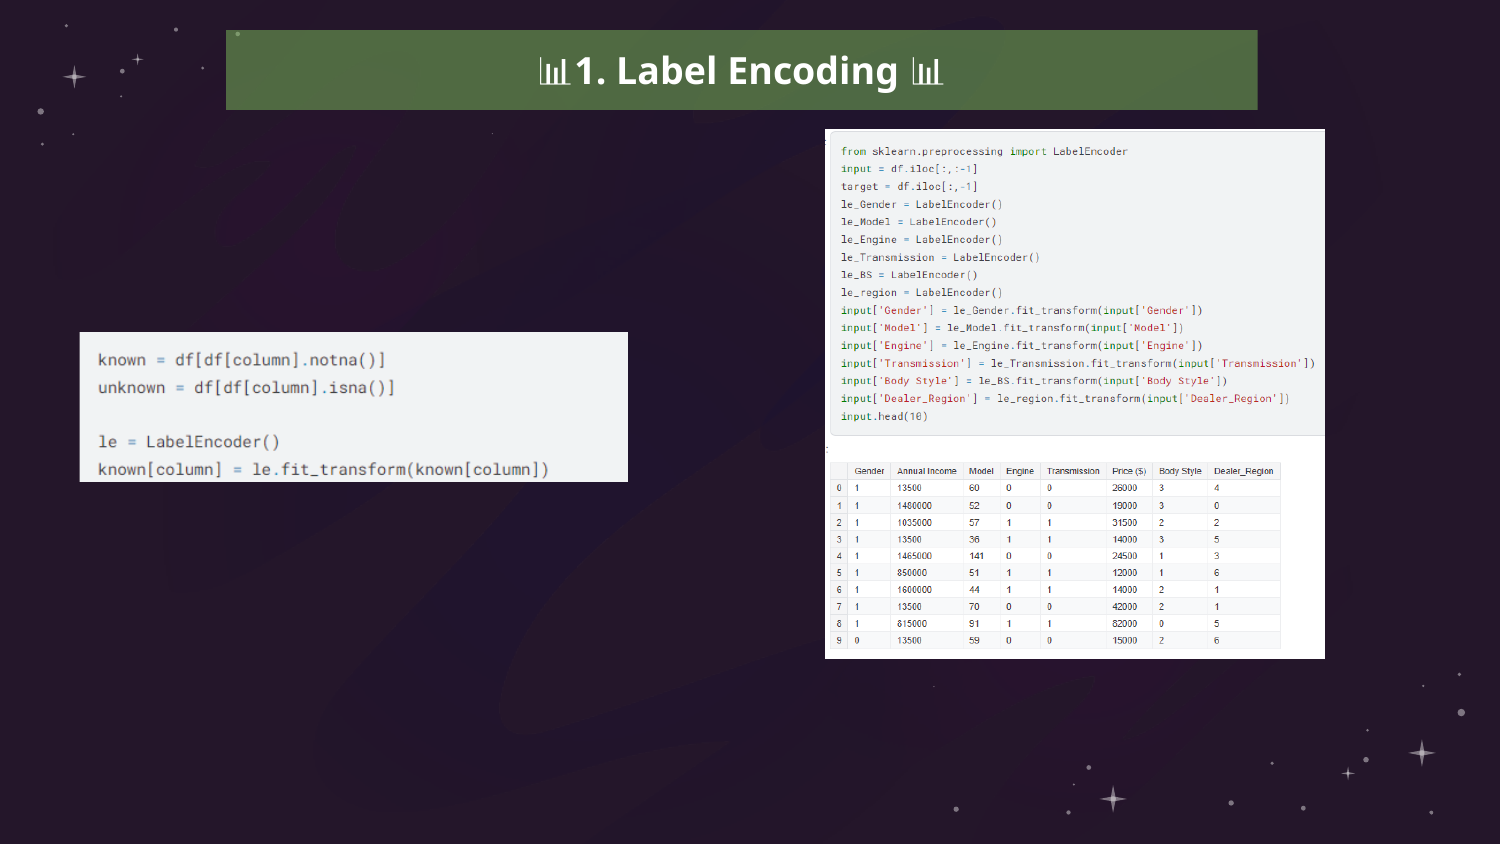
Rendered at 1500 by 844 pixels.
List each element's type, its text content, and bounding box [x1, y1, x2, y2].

picture [825, 129, 1325, 660]
title 📊1. Label Encoding 📊 [226, 30, 1258, 110]
picture [79, 331, 628, 482]
